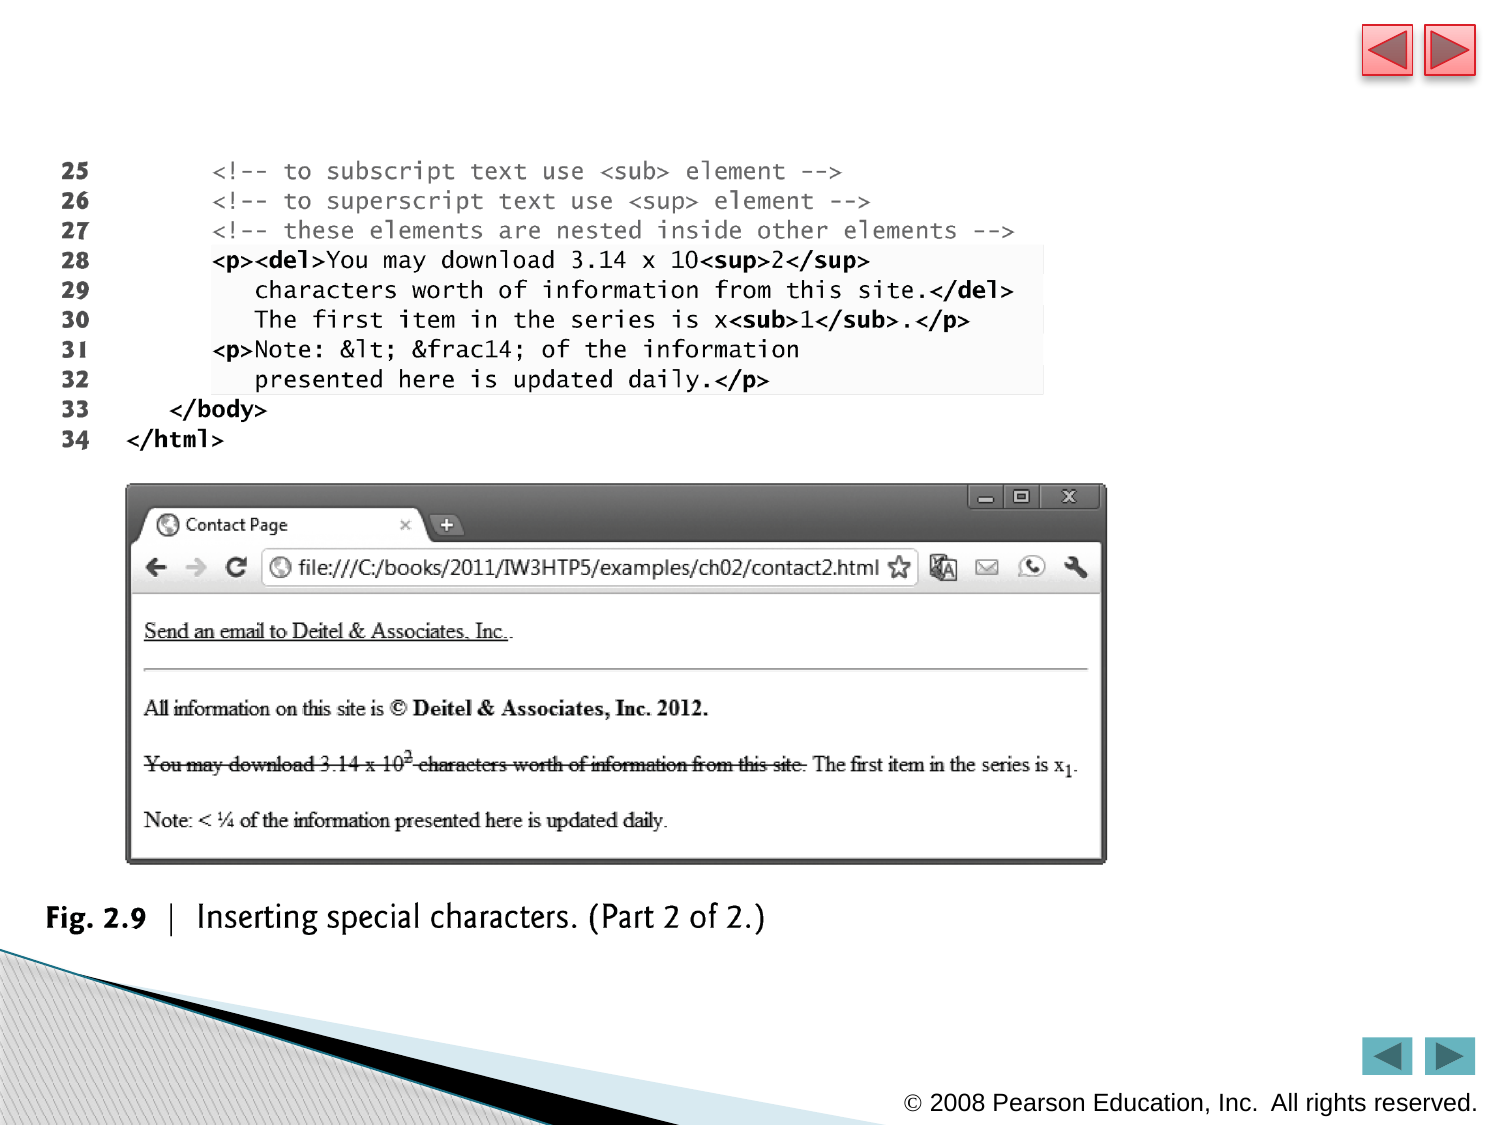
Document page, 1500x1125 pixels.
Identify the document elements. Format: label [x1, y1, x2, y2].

picture [0, 106, 1500, 1018]
